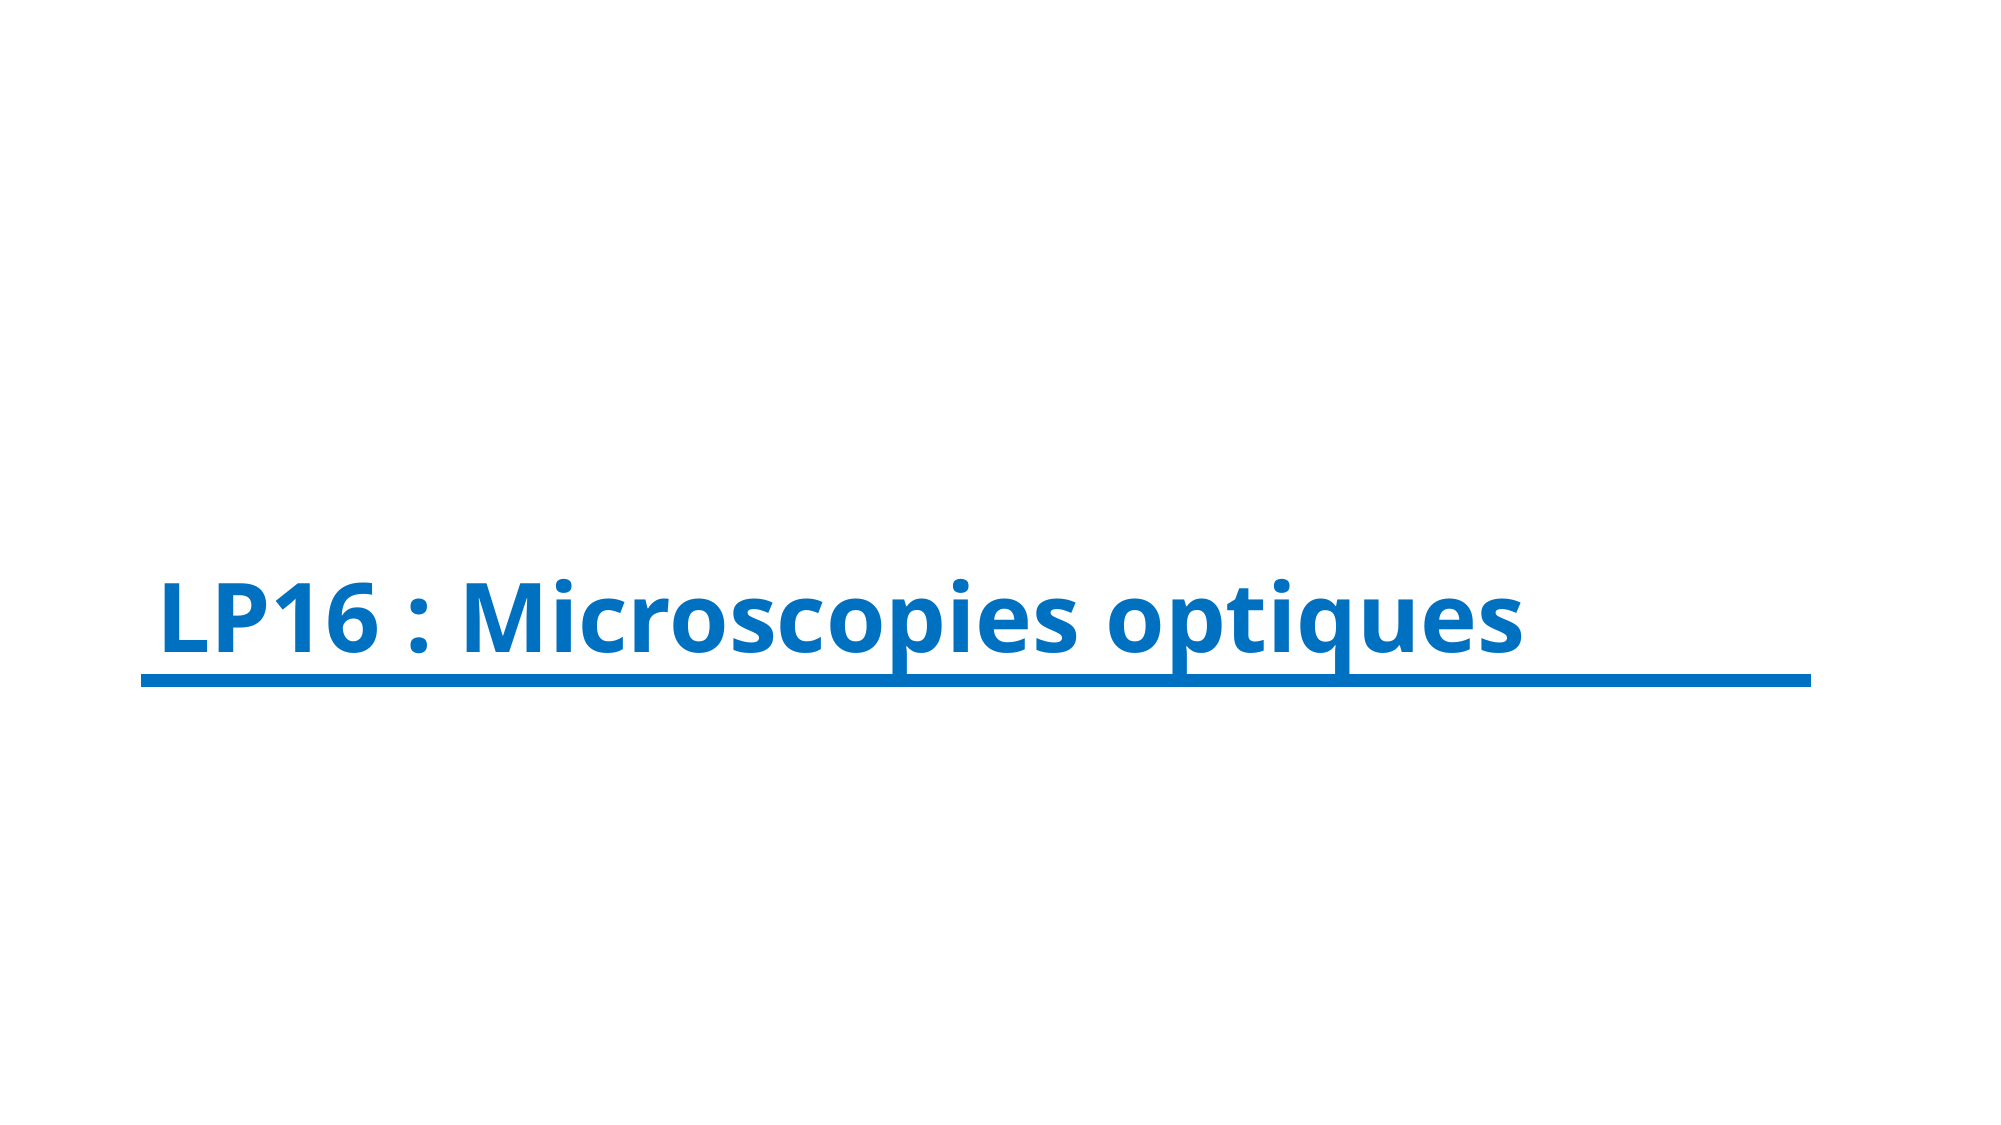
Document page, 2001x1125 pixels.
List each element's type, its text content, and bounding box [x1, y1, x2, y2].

title LP16 : Microscopies optiques [141, 501, 1812, 680]
